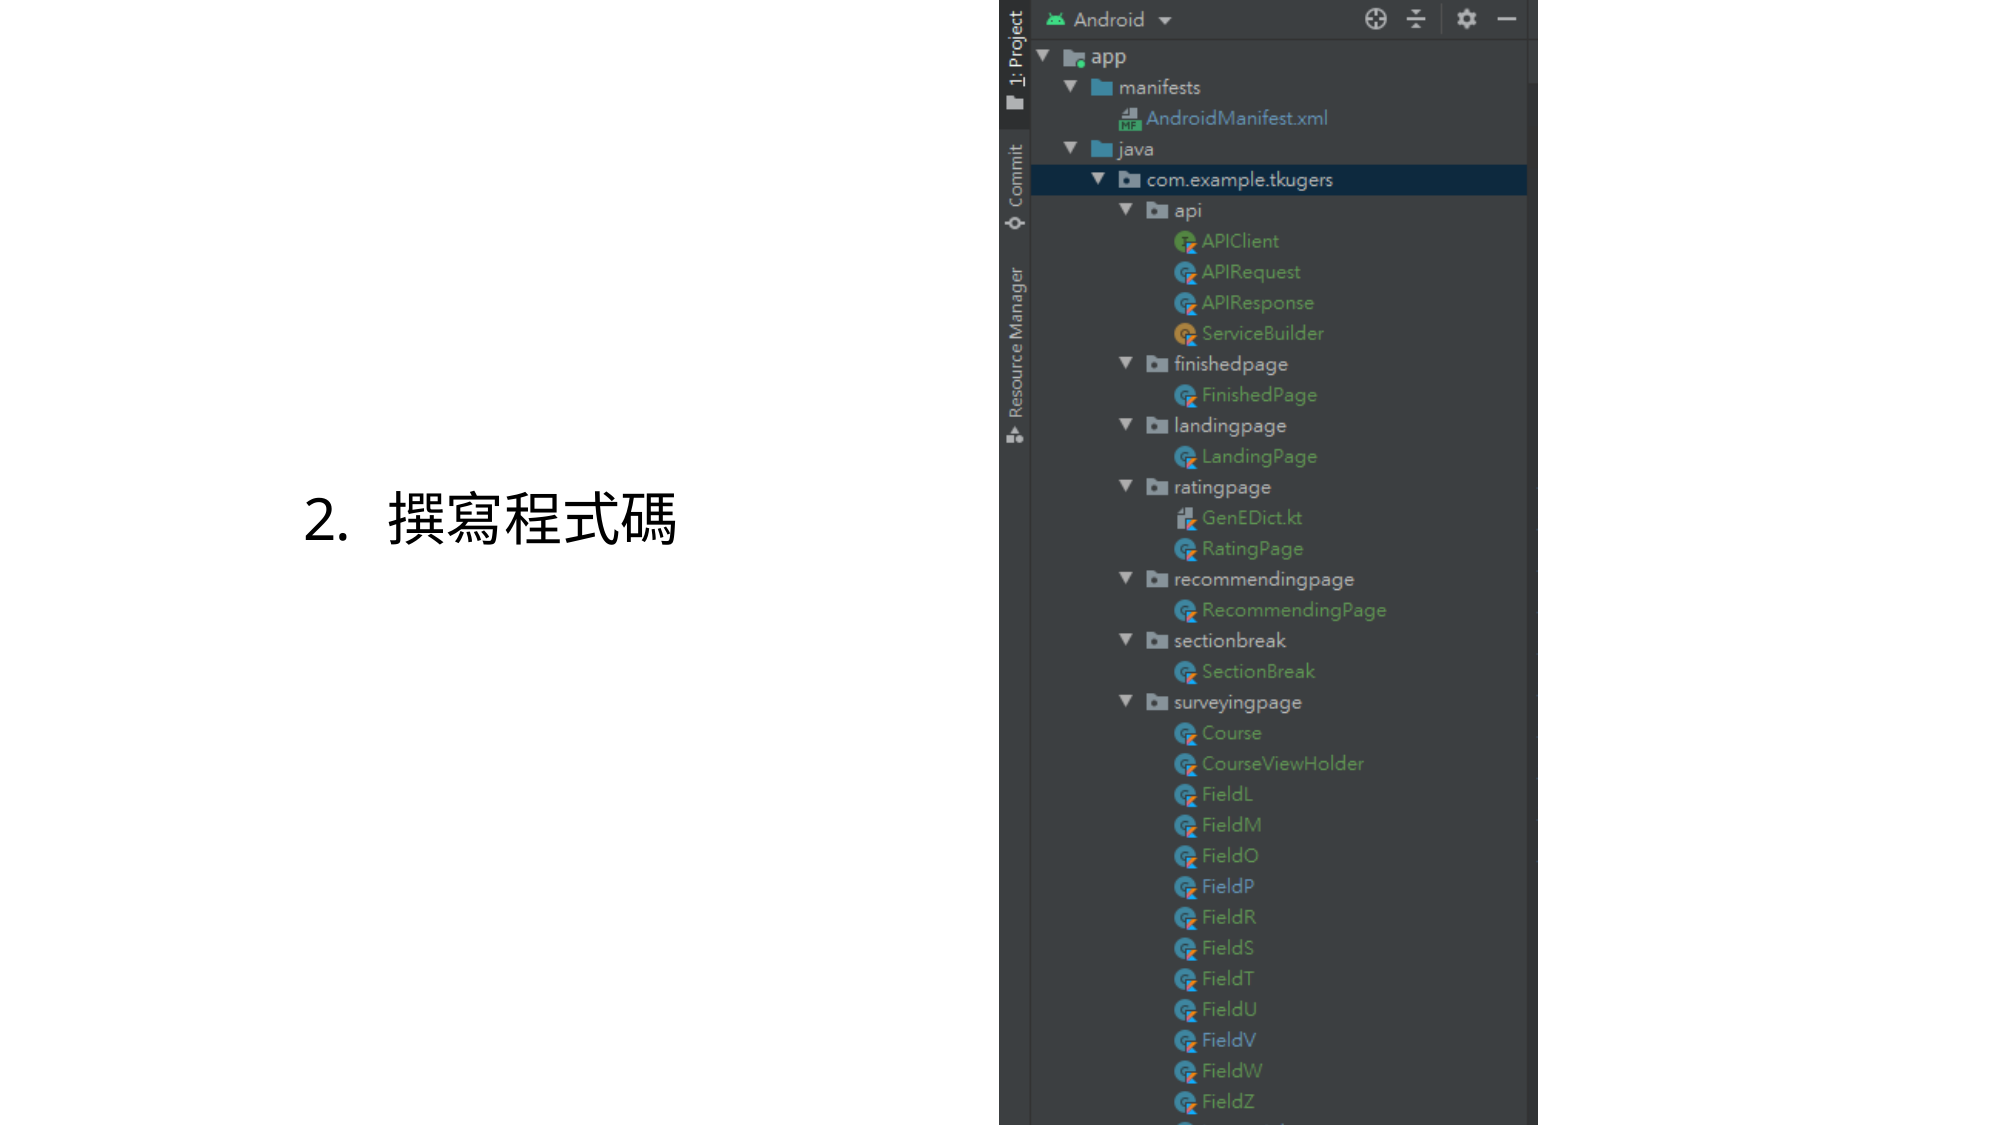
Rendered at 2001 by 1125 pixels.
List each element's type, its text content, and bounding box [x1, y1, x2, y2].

picture [999, 0, 1538, 1125]
list 撰寫程式碼 [288, 451, 814, 584]
